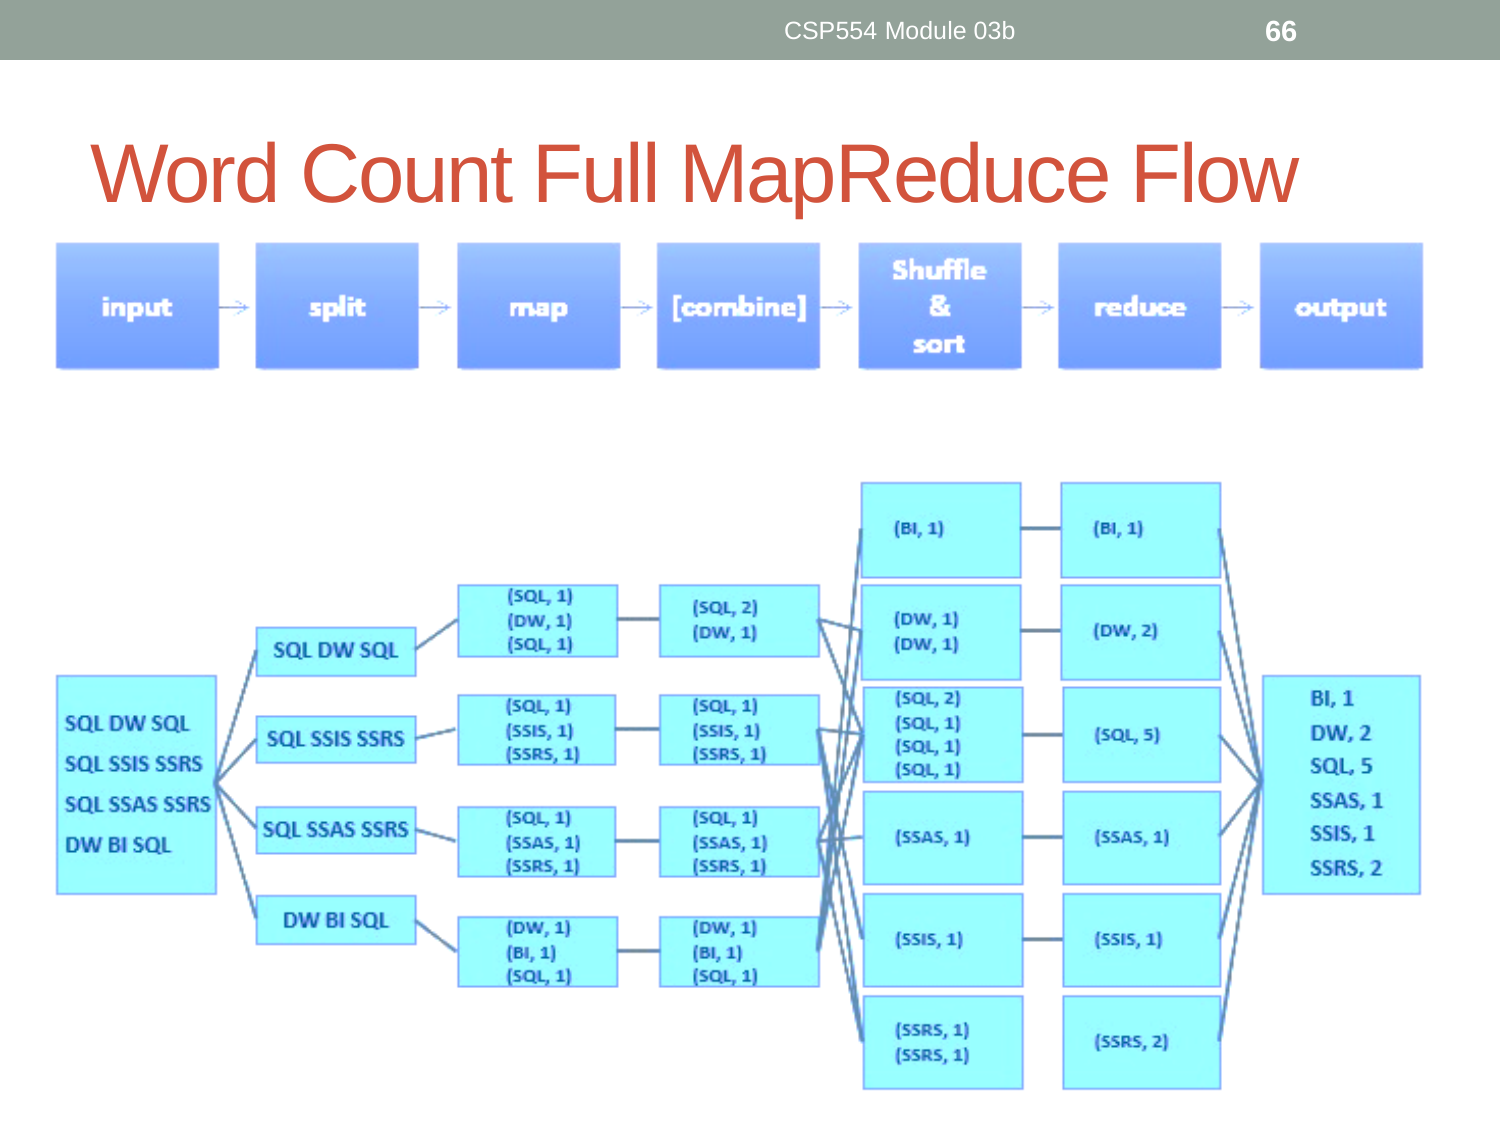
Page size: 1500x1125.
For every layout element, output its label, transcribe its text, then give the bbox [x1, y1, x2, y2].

footer CSP554 Module 03b [562, 3, 1238, 57]
title Word Count Full MapReduce Flow [75, 87, 1425, 231]
slide_number 66 [1250, 3, 1425, 57]
picture [24, 233, 1451, 1125]
